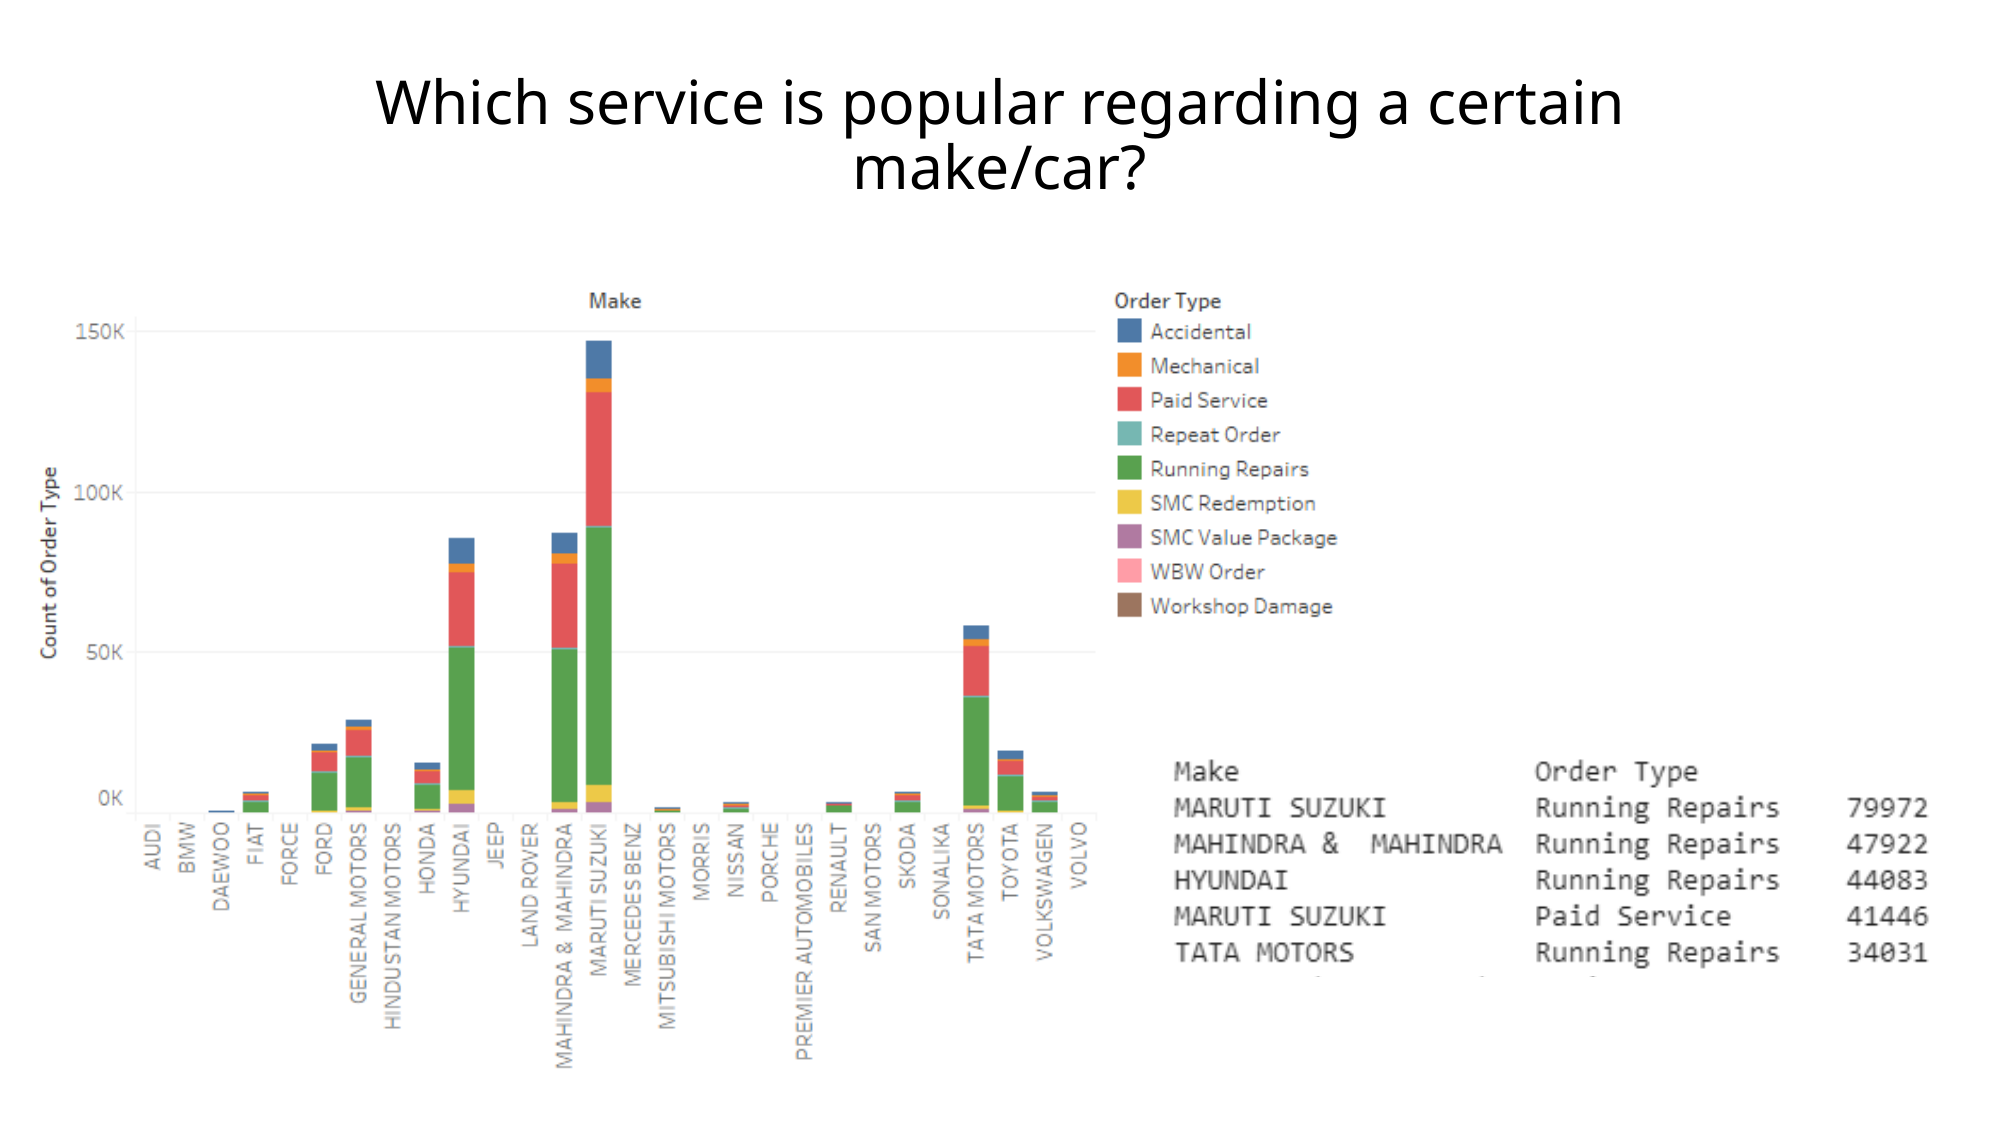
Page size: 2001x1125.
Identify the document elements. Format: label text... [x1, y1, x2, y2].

picture [21, 269, 1945, 1081]
title Which service is popular regarding a certain make/car? [239, 64, 1761, 211]
